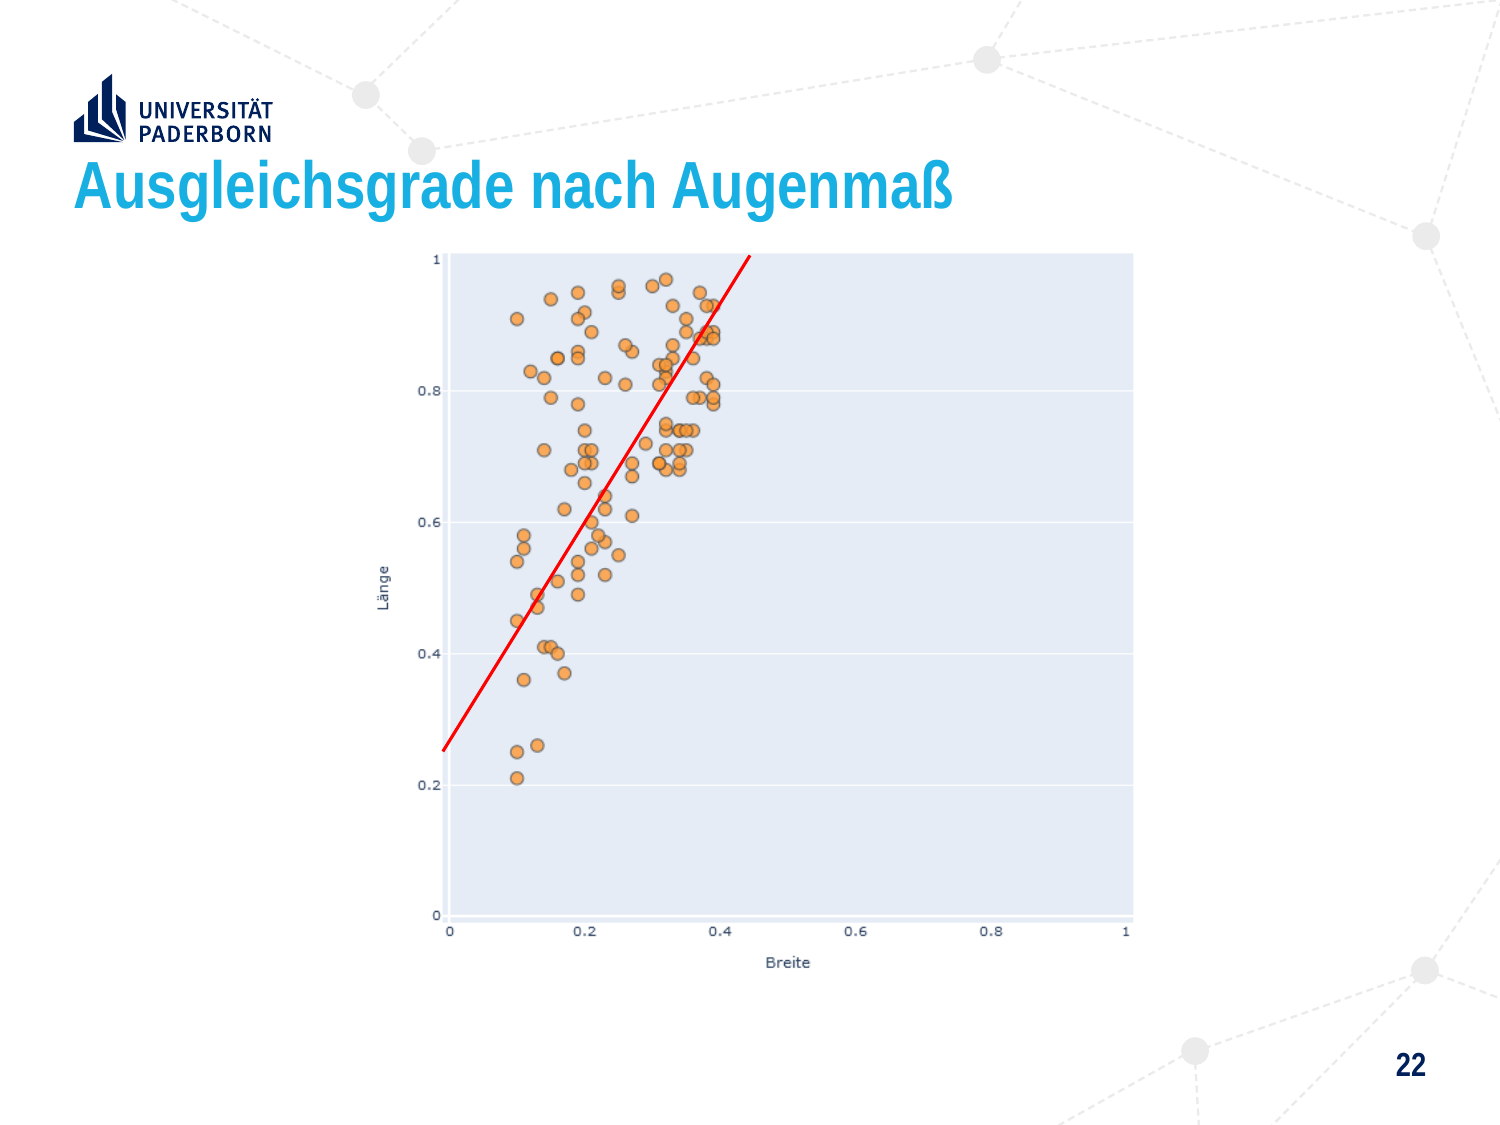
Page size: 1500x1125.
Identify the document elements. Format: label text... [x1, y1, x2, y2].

title Ausgleichsgrade nach Augenmaß [73, 149, 1427, 321]
picture [371, 231, 1148, 980]
slide_number 22 [1308, 1042, 1427, 1091]
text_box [442, 255, 750, 752]
